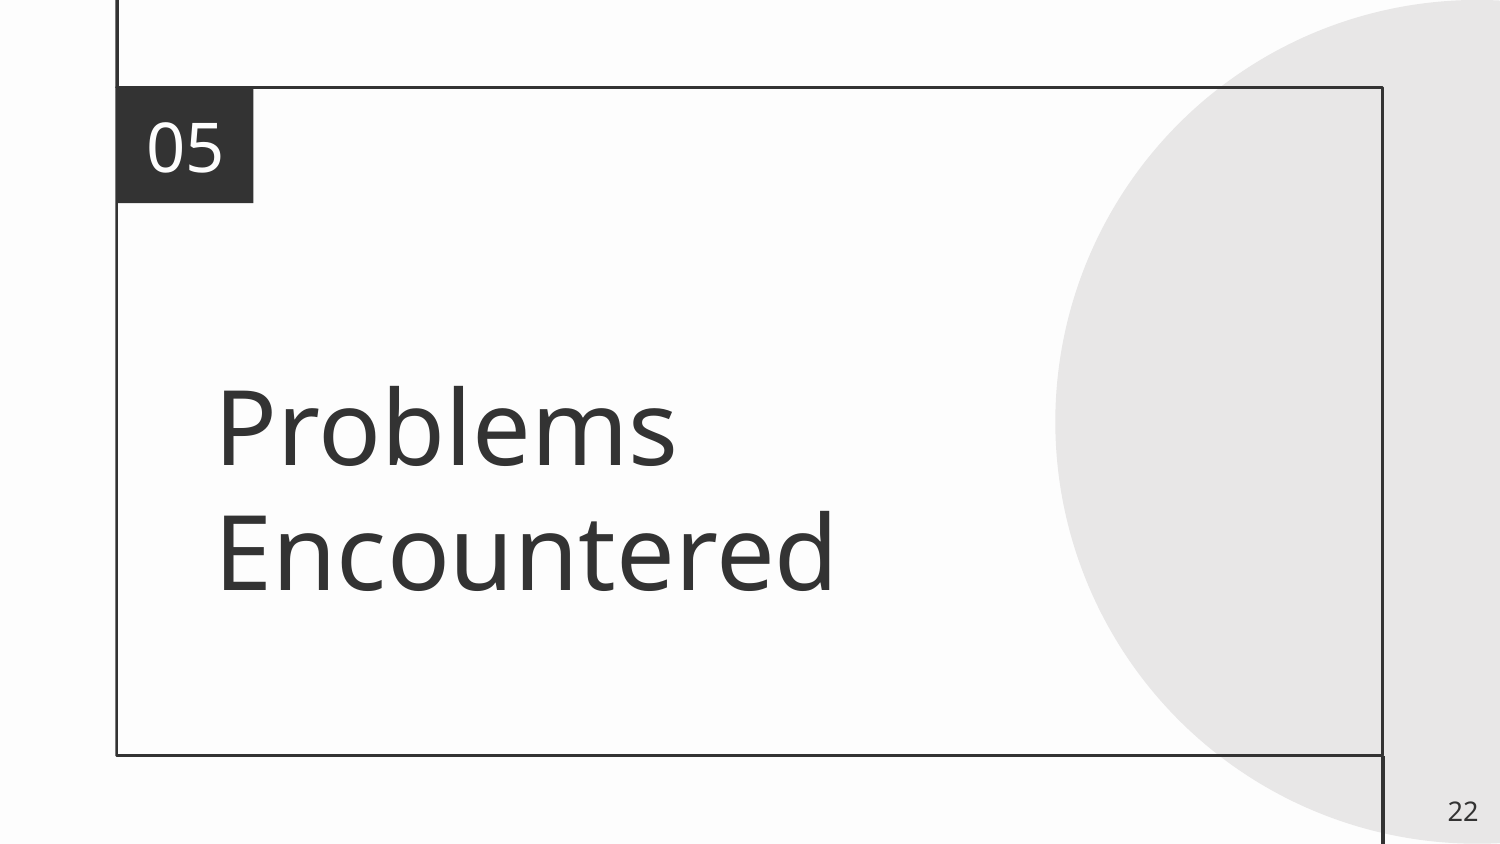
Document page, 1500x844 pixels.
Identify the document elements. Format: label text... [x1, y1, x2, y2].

title Problems Encountered [199, 357, 1031, 626]
slide_number 22 [1403, 779, 1494, 844]
title 05 [118, 87, 254, 204]
